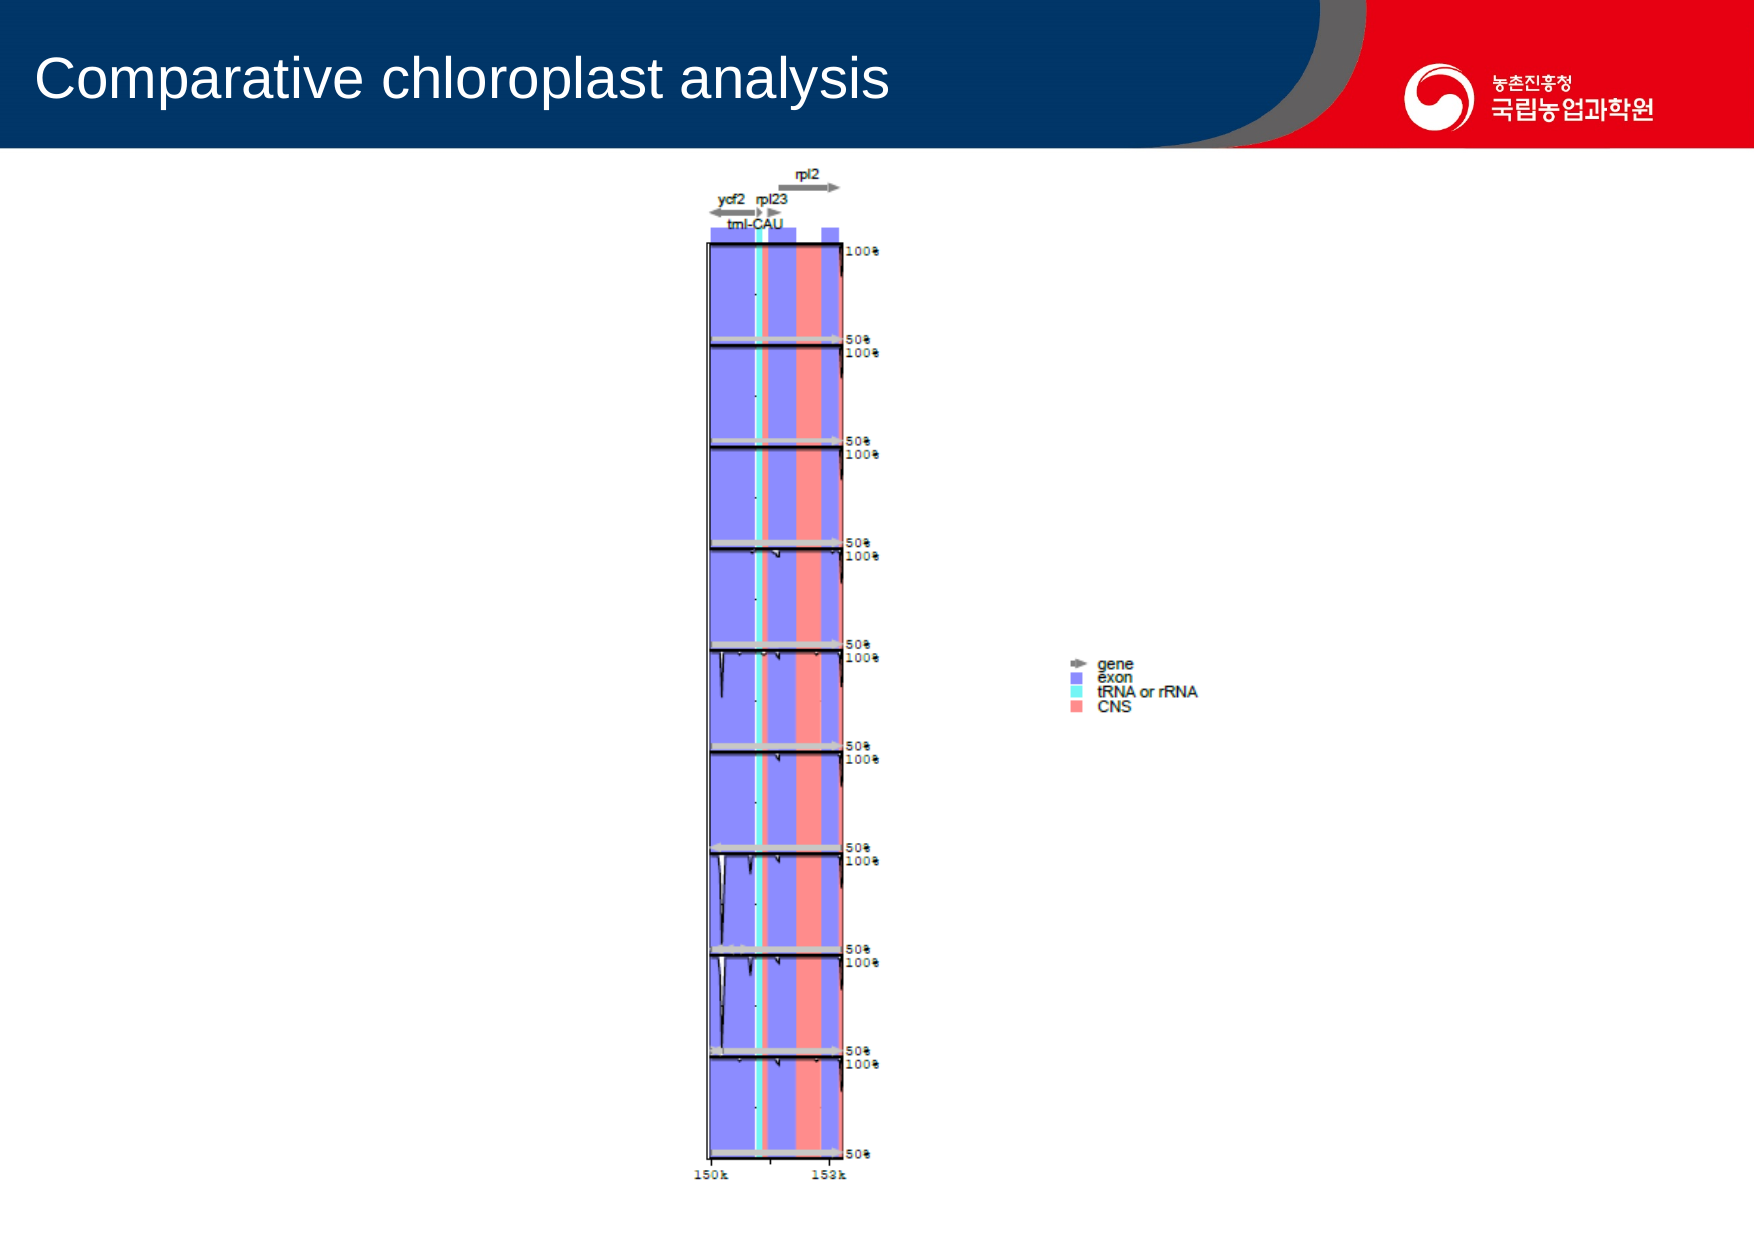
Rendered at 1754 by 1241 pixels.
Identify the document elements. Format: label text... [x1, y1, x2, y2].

text_box Comparative chloroplast analysis [19, 33, 1305, 118]
picture [0, 0, 1754, 1241]
